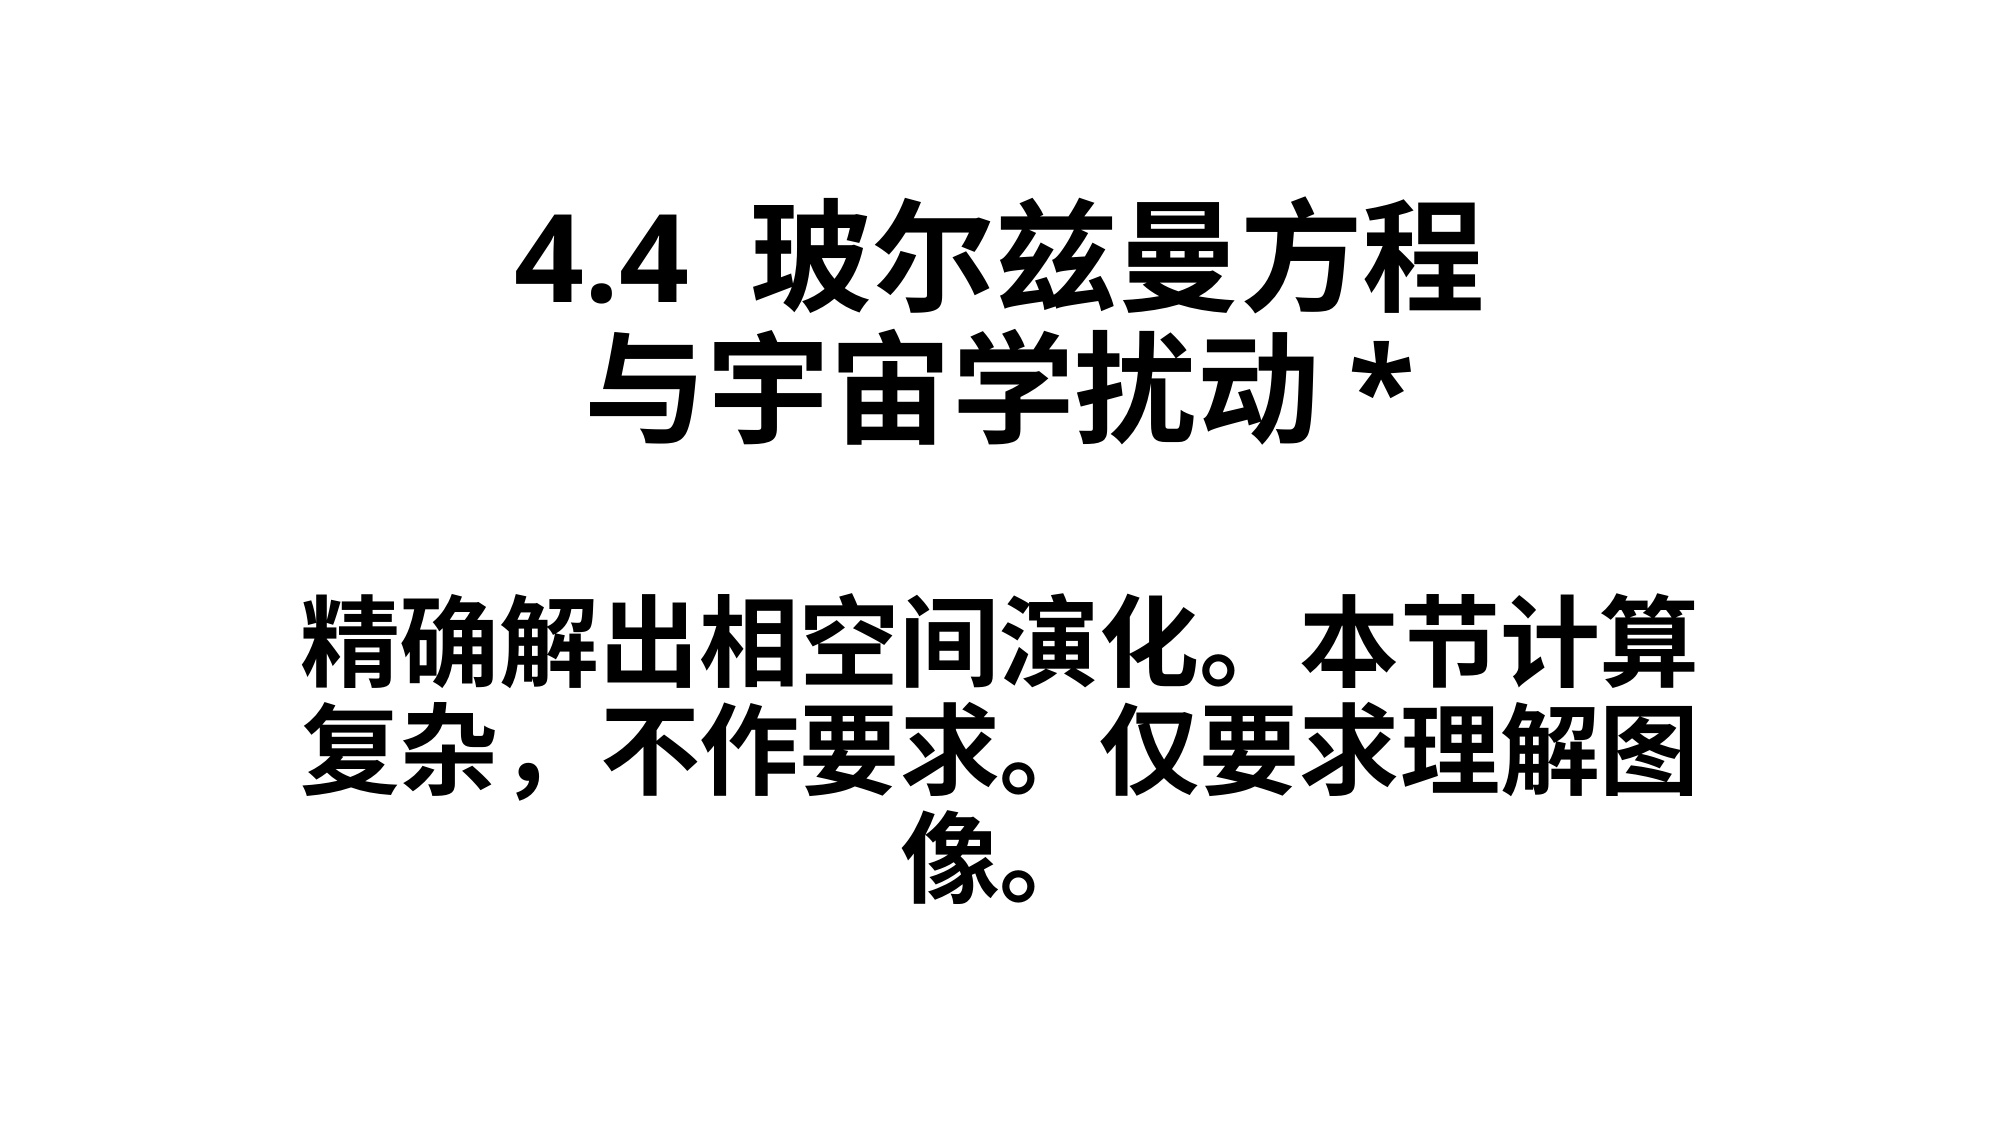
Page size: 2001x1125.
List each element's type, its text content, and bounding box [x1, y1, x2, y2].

title 4.4 玻尔兹曼方程 与宇宙学扰动* 精确解出相空间演化。本节计算复杂，不作要求。仅要求理解图像。 [249, 184, 1750, 925]
